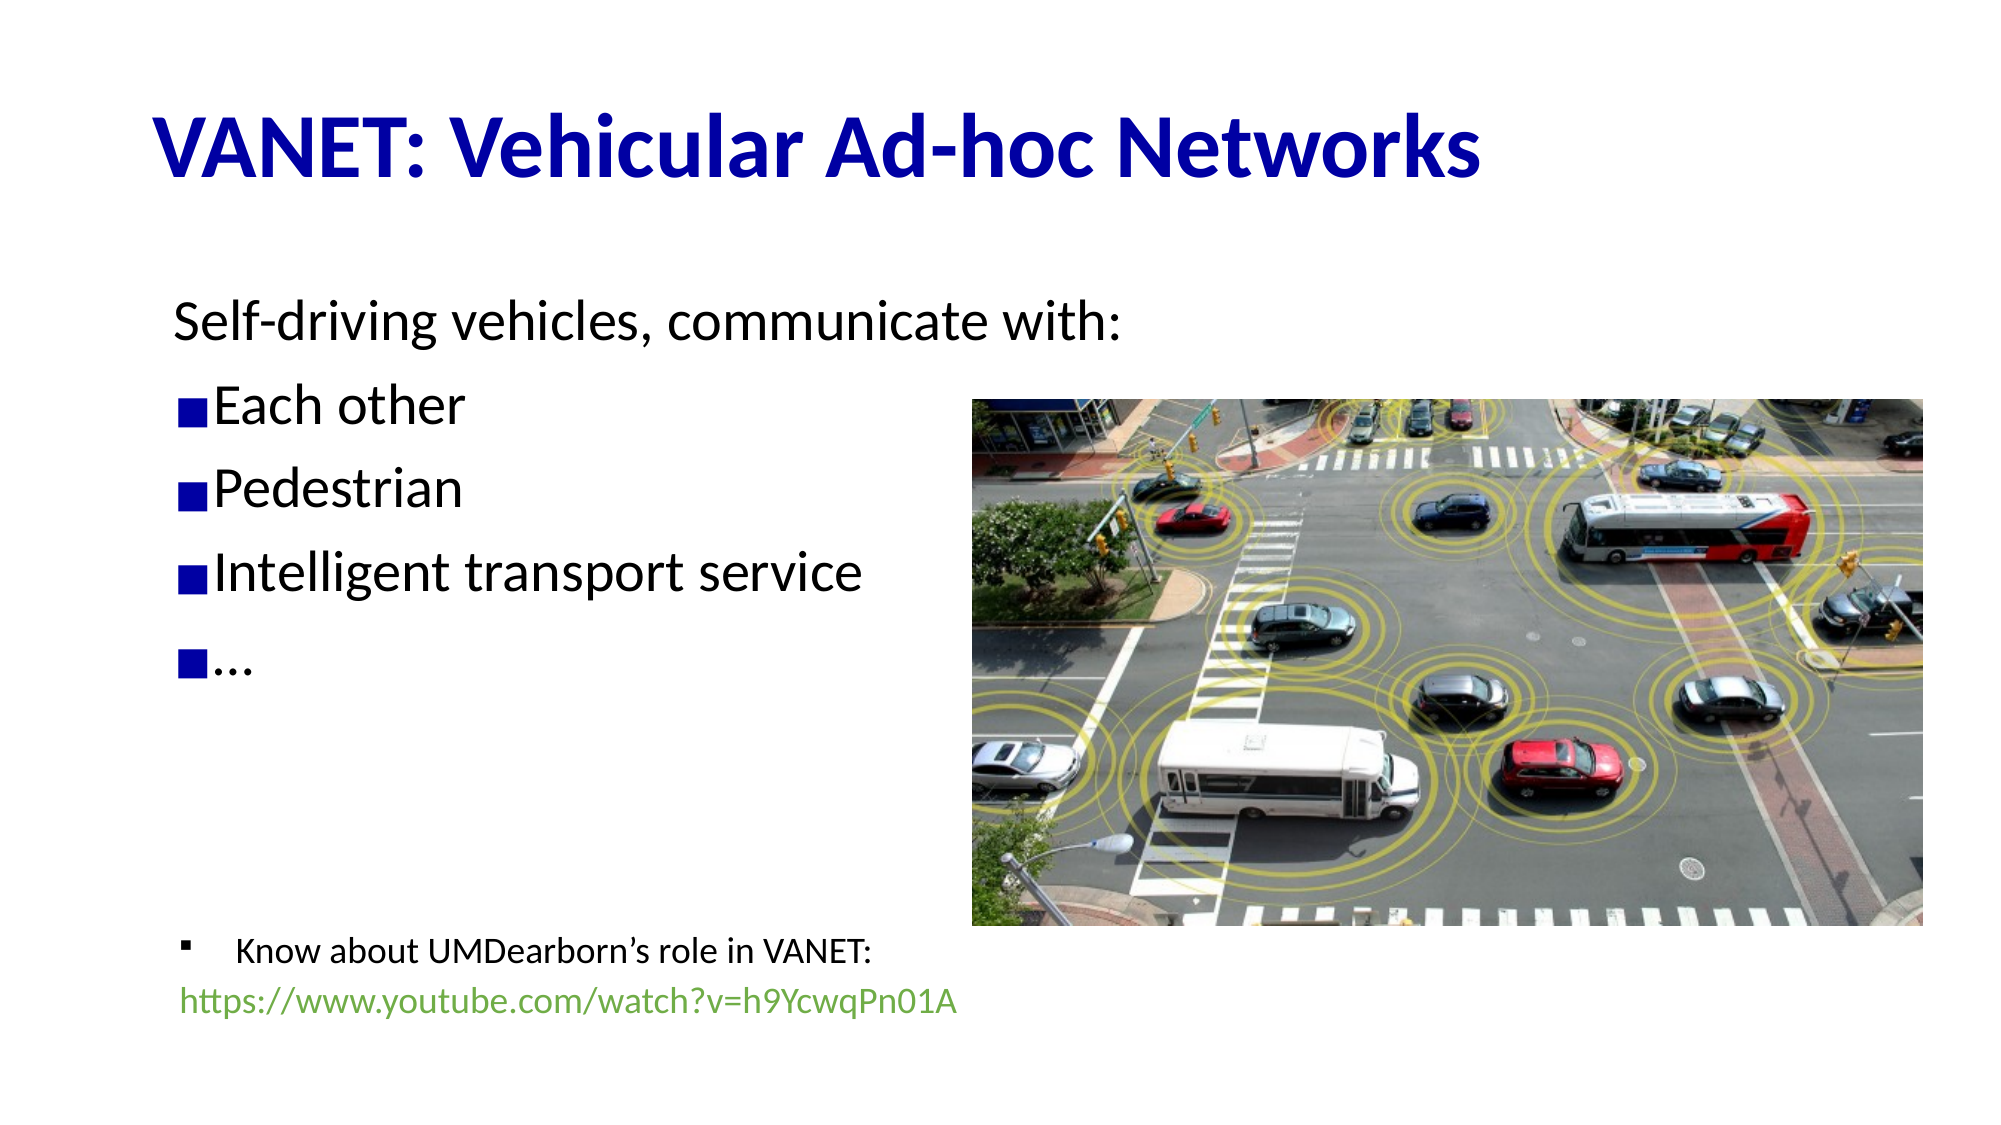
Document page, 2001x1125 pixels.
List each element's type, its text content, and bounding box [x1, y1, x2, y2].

list Self-driving vehicles, communicate with: Each other Pedestrian Intelligent transport service … [137, 282, 1863, 997]
text_box Know about UMDearborn’s role in VANET: https://www.youtube.com/watch?v=h9YcwqPn01A [164, 925, 1165, 1029]
title VANET: Vehicular Ad-hoc Networks [137, 74, 1863, 221]
picture [972, 399, 1923, 926]
